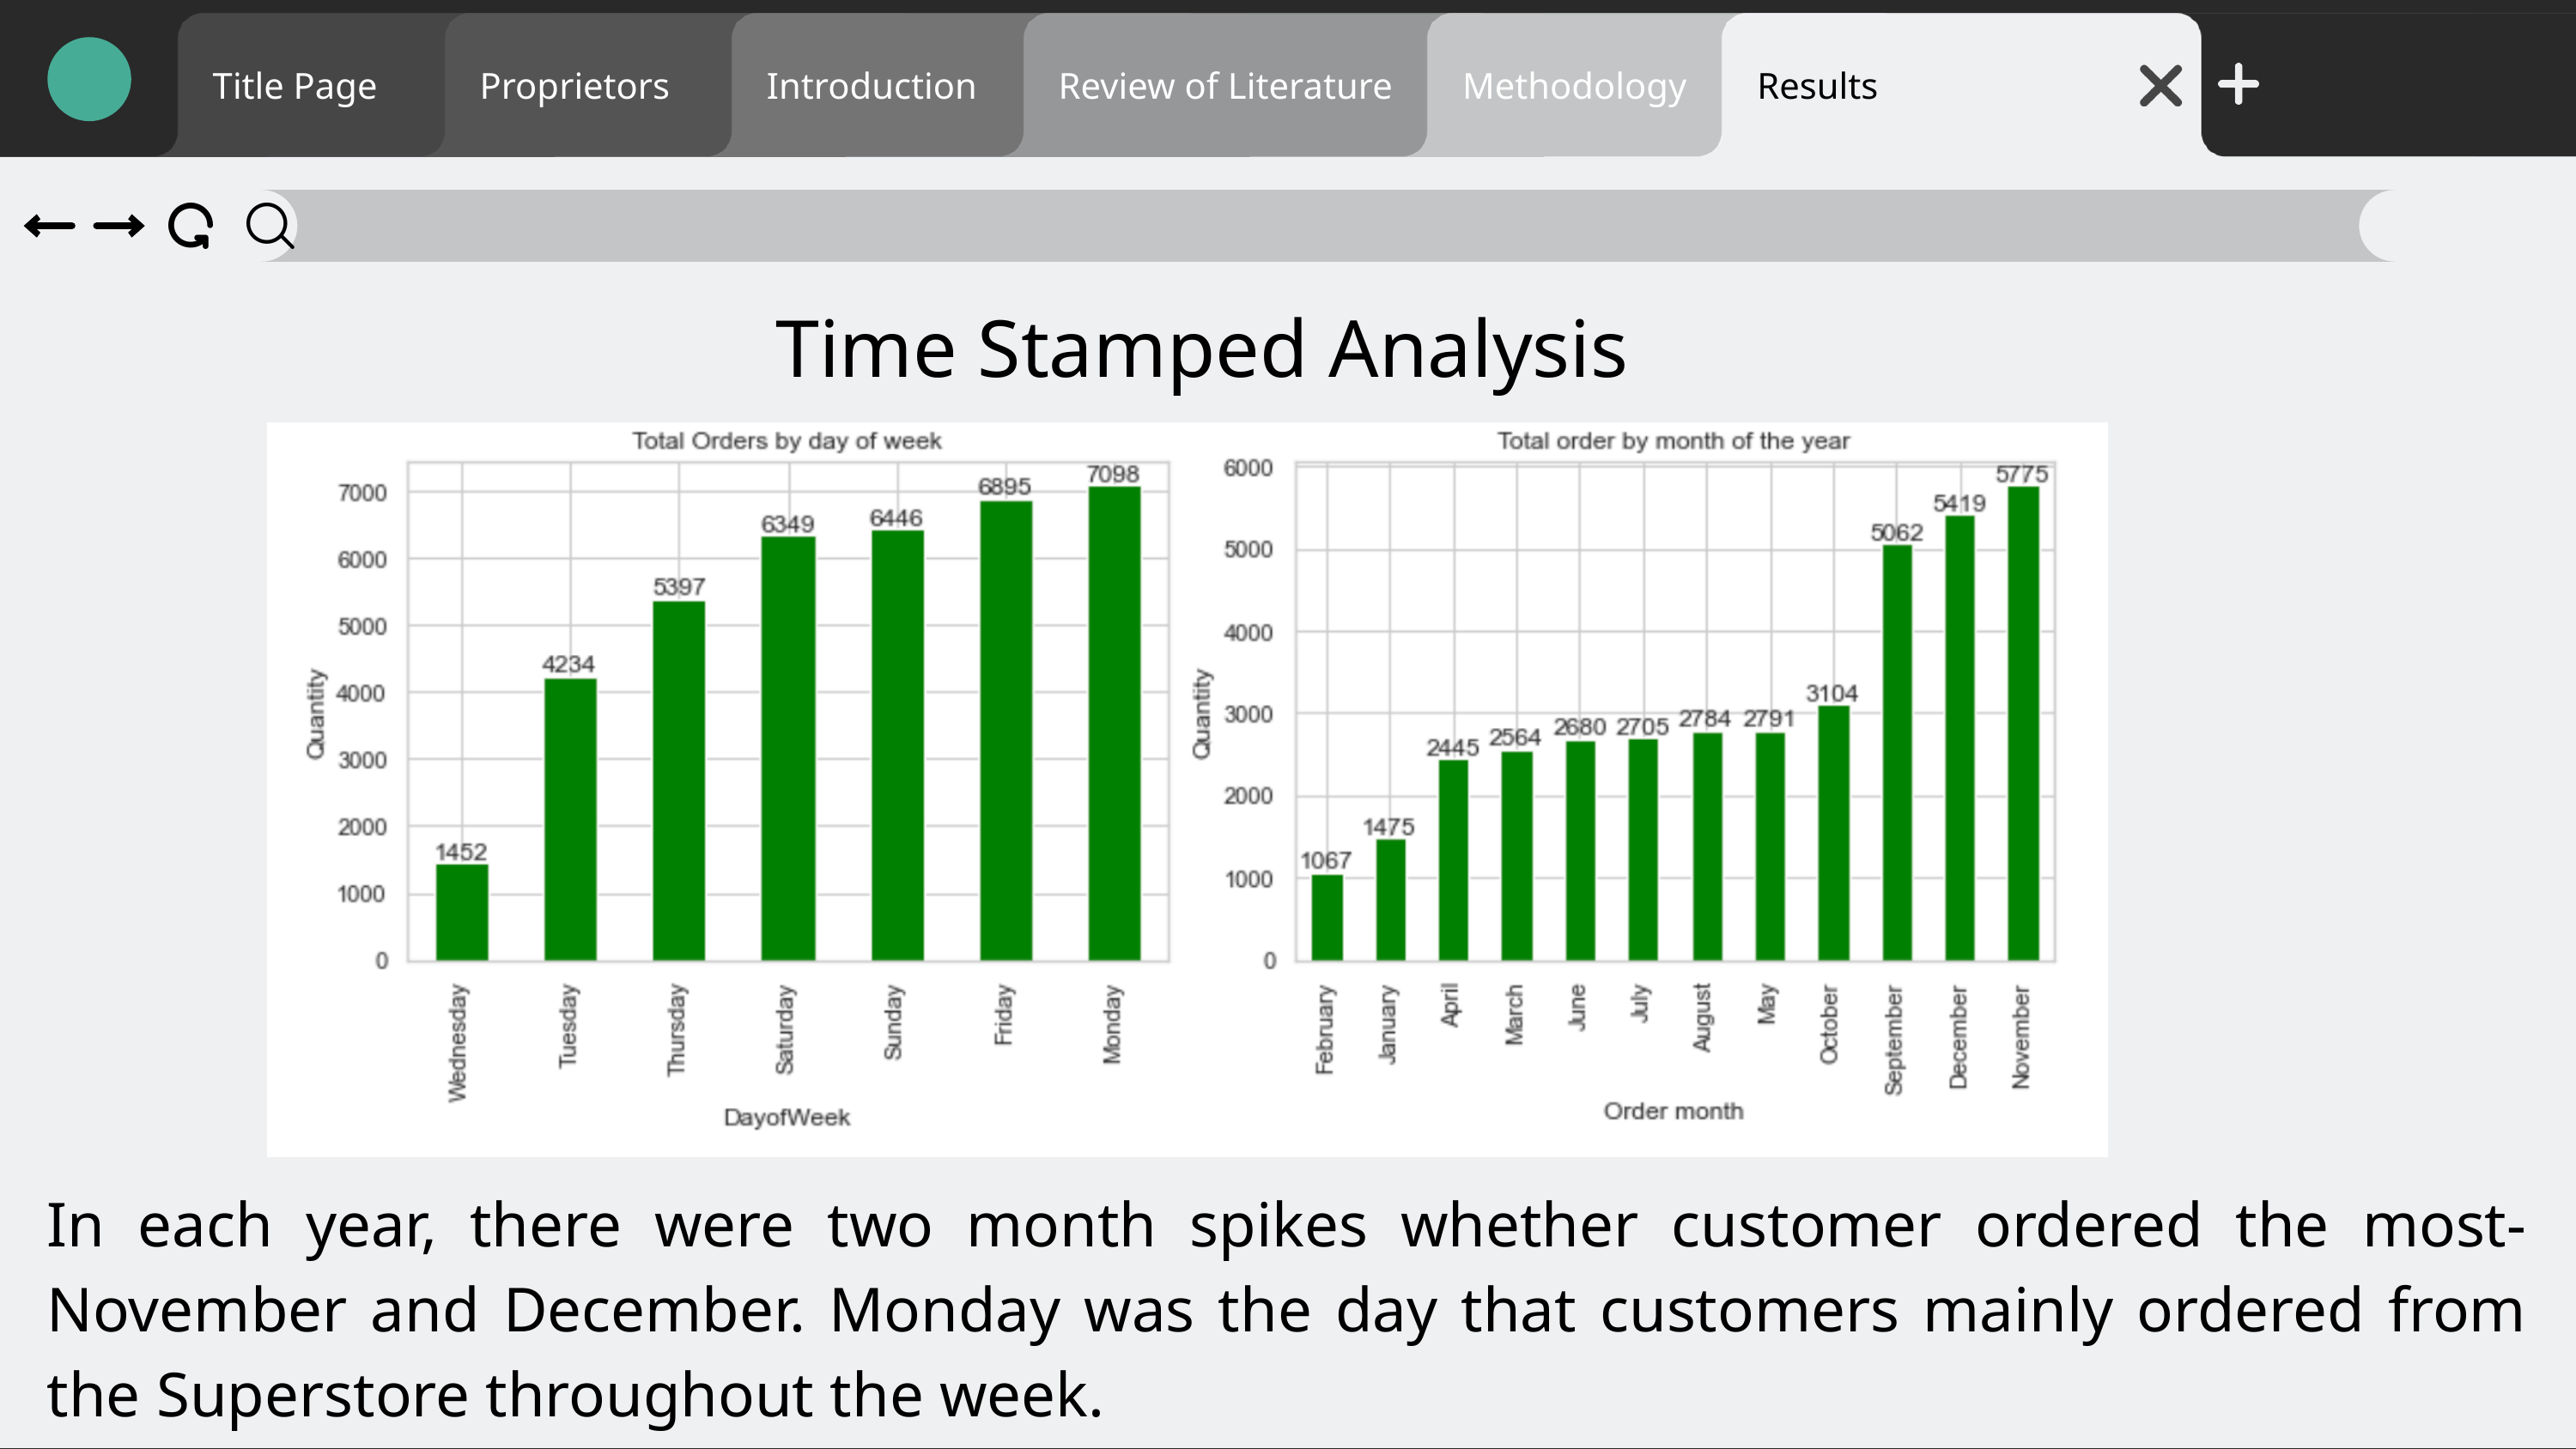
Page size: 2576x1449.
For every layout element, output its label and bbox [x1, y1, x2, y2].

picture [168, 203, 213, 249]
picture [0, 13, 2576, 156]
text_box [0, 156, 2576, 1449]
picture [266, 422, 2109, 1157]
picture [246, 203, 295, 249]
text_box [225, 189, 2432, 263]
text_box [46, 36, 132, 122]
